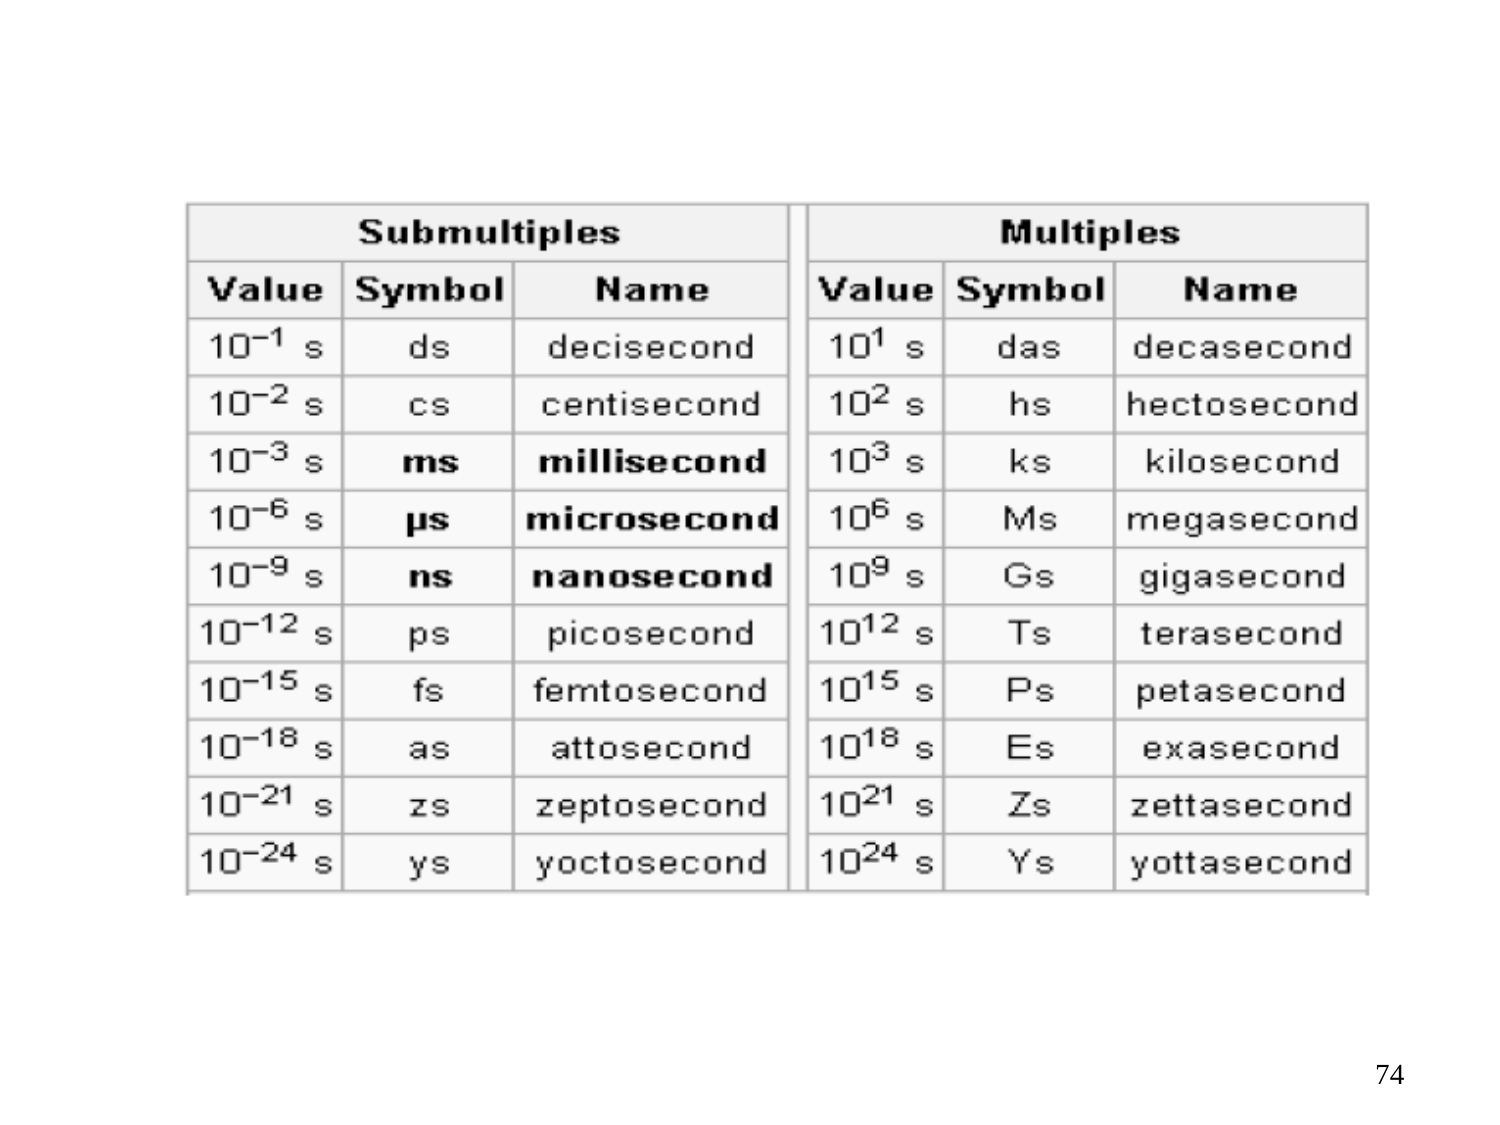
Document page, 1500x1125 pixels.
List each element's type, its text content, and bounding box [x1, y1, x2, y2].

text_box 74 [1317, 1048, 1420, 1124]
picture [123, 163, 1444, 945]
